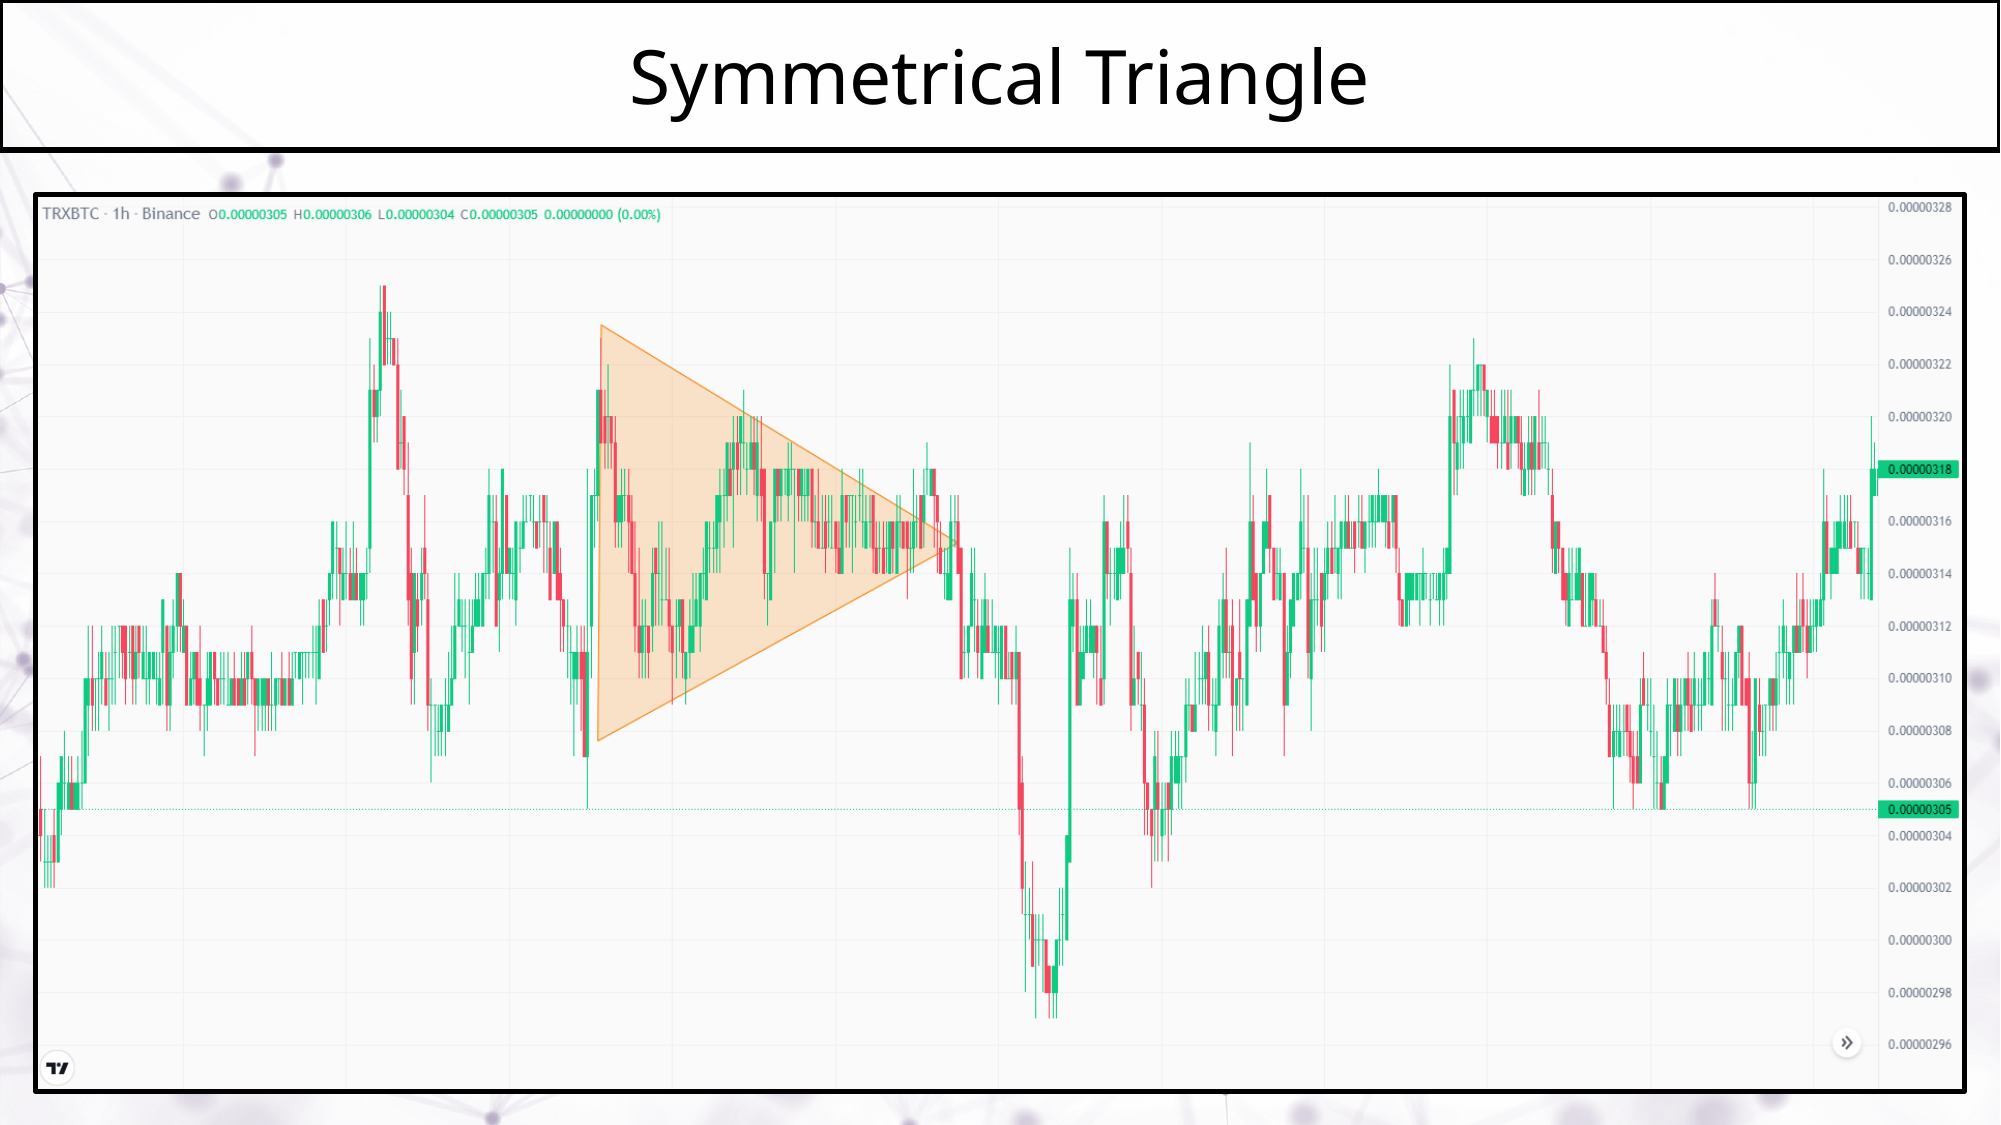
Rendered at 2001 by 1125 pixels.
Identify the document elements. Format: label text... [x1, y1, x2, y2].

title Symmetrical Triangle [0, 0, 2000, 150]
picture [37, 196, 1963, 1090]
